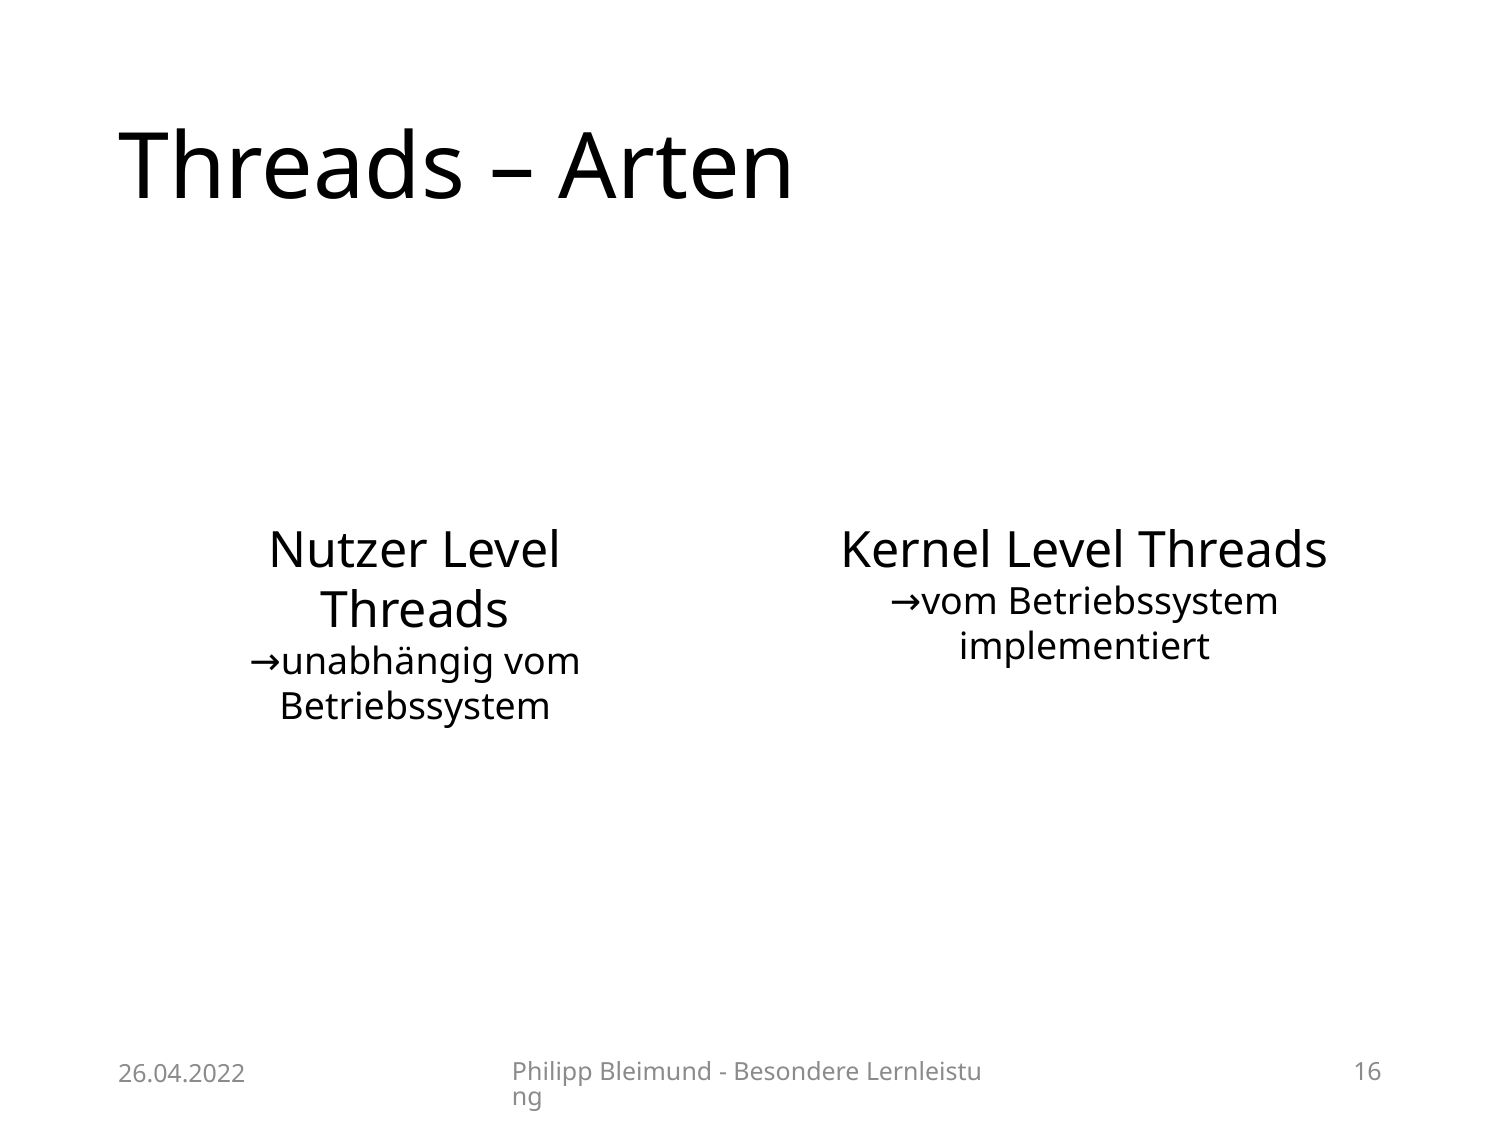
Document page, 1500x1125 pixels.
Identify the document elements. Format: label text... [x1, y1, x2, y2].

text_box Nutzer Level Threads →unabhängig vom Betriebssystem [155, 509, 676, 780]
title Threads – Arten [103, 59, 1397, 278]
text_box Kernel Level Threads →vom Betriebssystem implementiert [808, 509, 1361, 675]
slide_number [103, 1042, 441, 1103]
footer Philipp Bleimund - Besondere Lernleistung [496, 1042, 1004, 1103]
slide_number 16 [1059, 1042, 1397, 1103]
